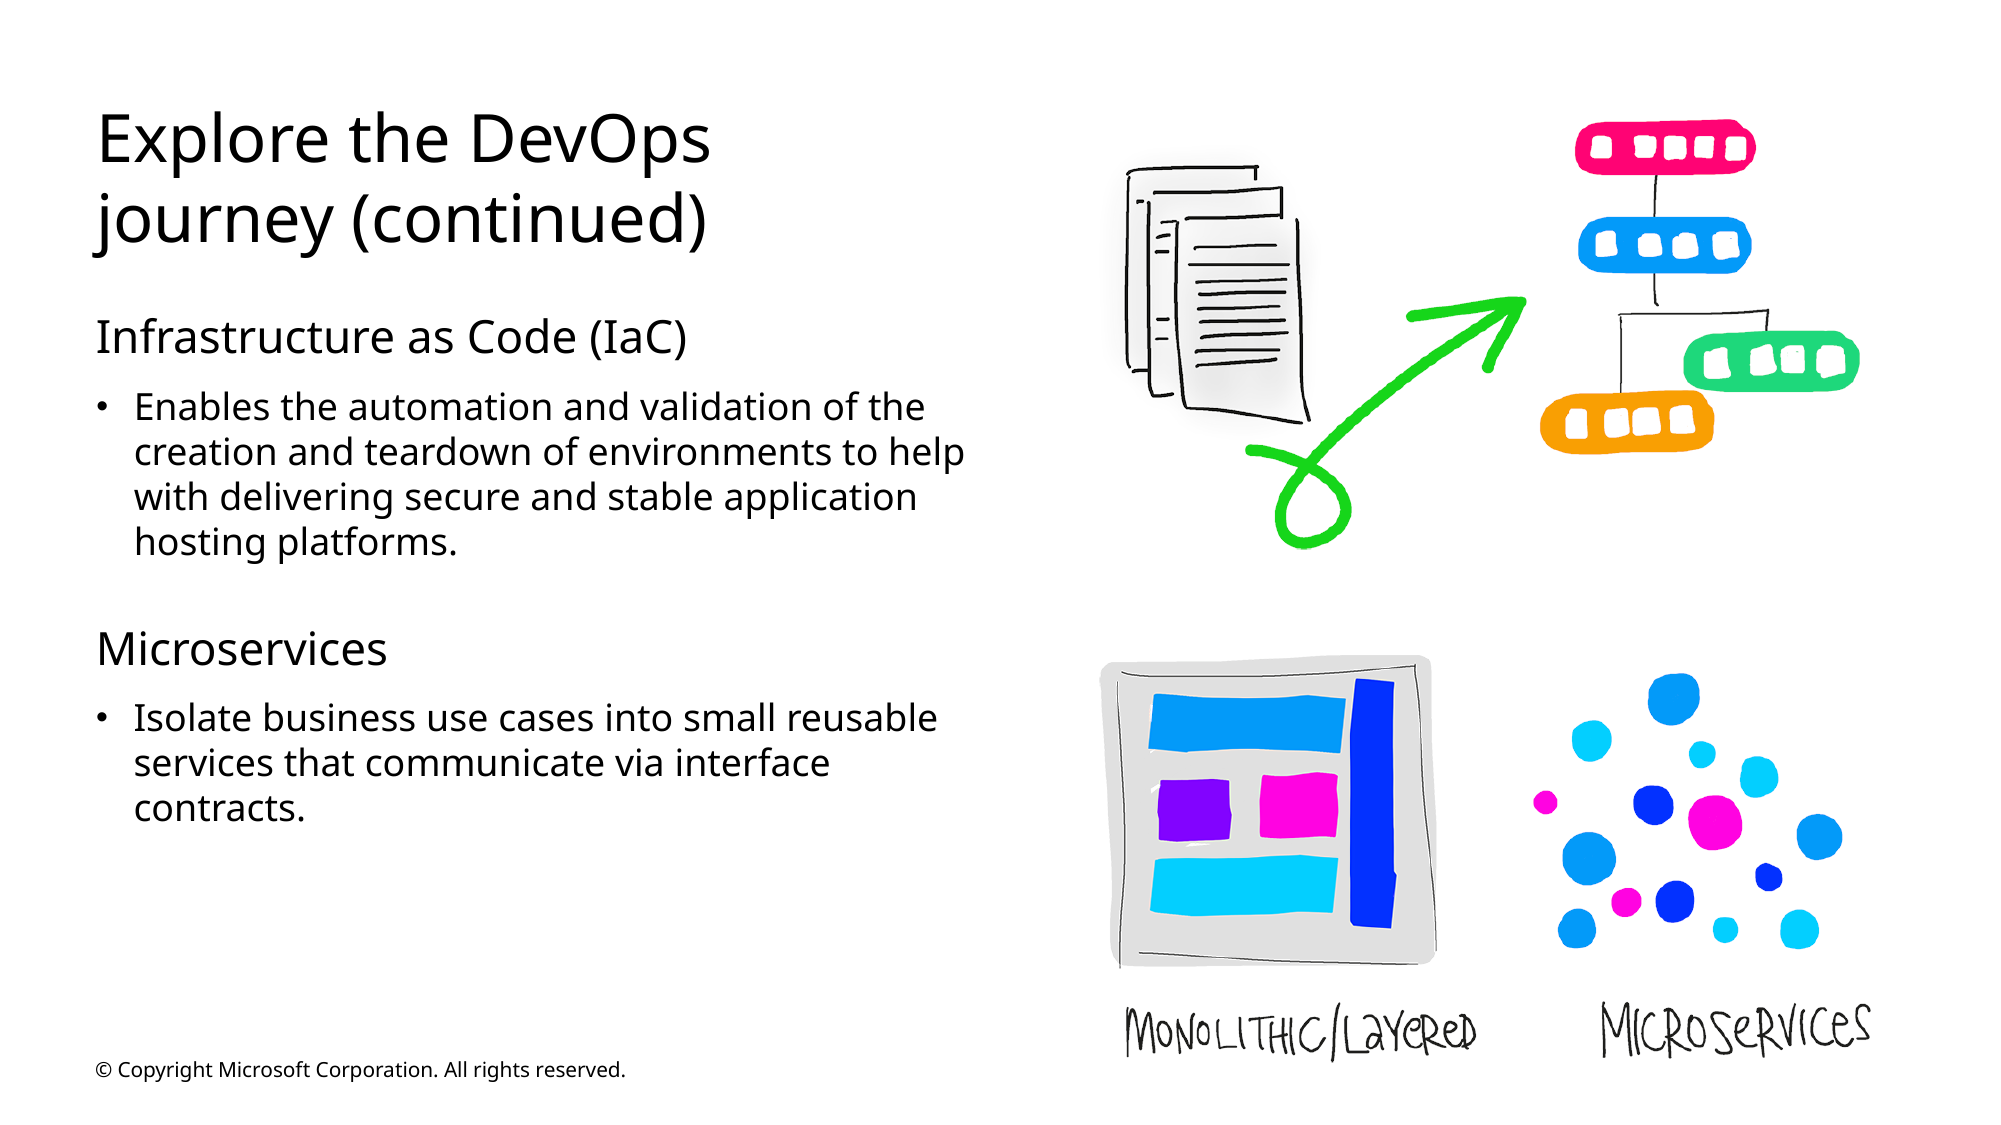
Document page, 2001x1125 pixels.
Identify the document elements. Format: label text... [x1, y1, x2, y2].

picture [1095, 103, 1879, 560]
list Enables the automation and validation of the creation and teardown of environments to help with delivering secure and stable application hosting platforms. [96, 383, 979, 565]
title Explore the DevOps journey (continued) [96, 96, 870, 258]
text_box Microservices [95, 619, 927, 675]
text_box Isolate business use cases into small reusable services that communicate via interface contracts. [96, 694, 979, 830]
list Infrastructure as Code (IaC) [95, 307, 927, 364]
picture [1087, 638, 1886, 1068]
